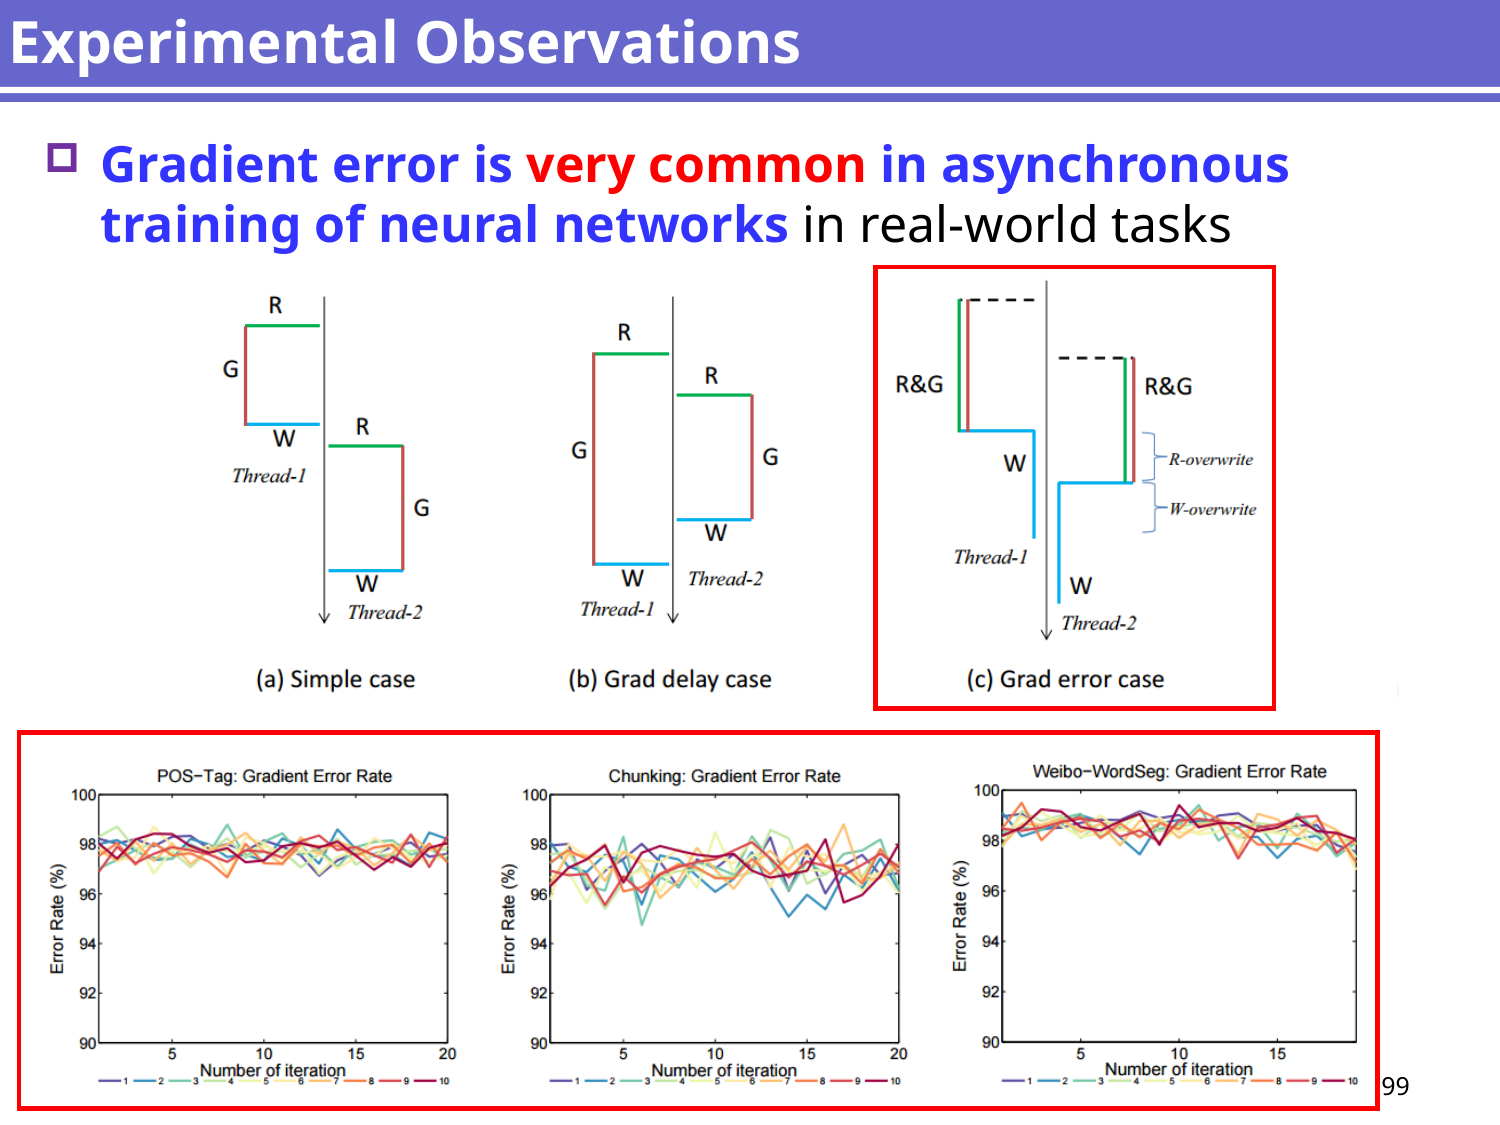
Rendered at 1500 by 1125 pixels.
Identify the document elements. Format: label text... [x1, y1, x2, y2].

text_box [19, 732, 1378, 1109]
title Experimental Observations [0, 7, 1309, 73]
picture [31, 749, 1373, 1098]
list Gradient error is very common in asynchronous training of neural networks in real-world tasks [29, 125, 1447, 1047]
picture [65, 270, 1399, 709]
slide_number 99 [1293, 1058, 1425, 1112]
